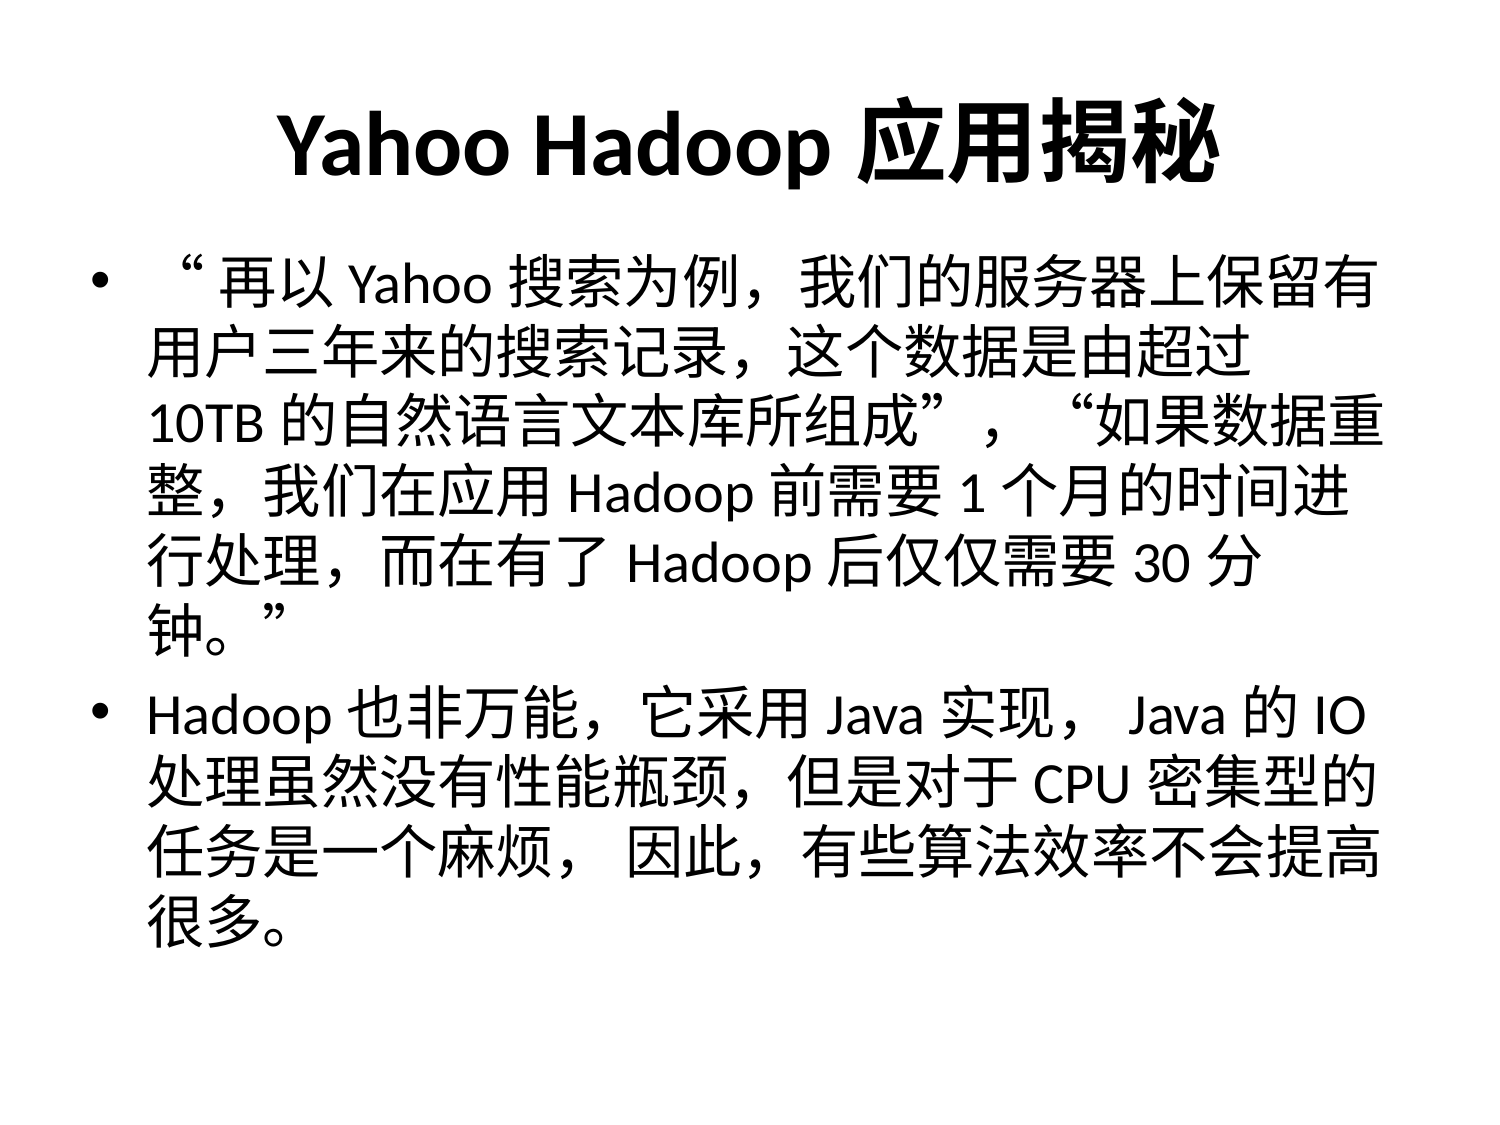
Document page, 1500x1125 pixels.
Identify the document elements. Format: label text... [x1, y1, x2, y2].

list “再以Yahoo搜索为例，我们的服务器上保留有用户三年来的搜索记录，这个数据是由超过 10TB的自然语言文本库所组成”，“如果数据重整，我们在应用Hadoop前需要1个月的时间进行处理，而在有了Hadoop后仅仅需要30分钟。” Hadoop也非万能，它采用Java实现，Java的IO处理虽然没有性能瓶颈，但是对于CPU密集型的任务是一个麻烦， 因此，有些算法效率不会提高很多。 [75, 237, 1413, 1067]
title Yahoo Hadoop应用揭秘 [75, 45, 1425, 233]
